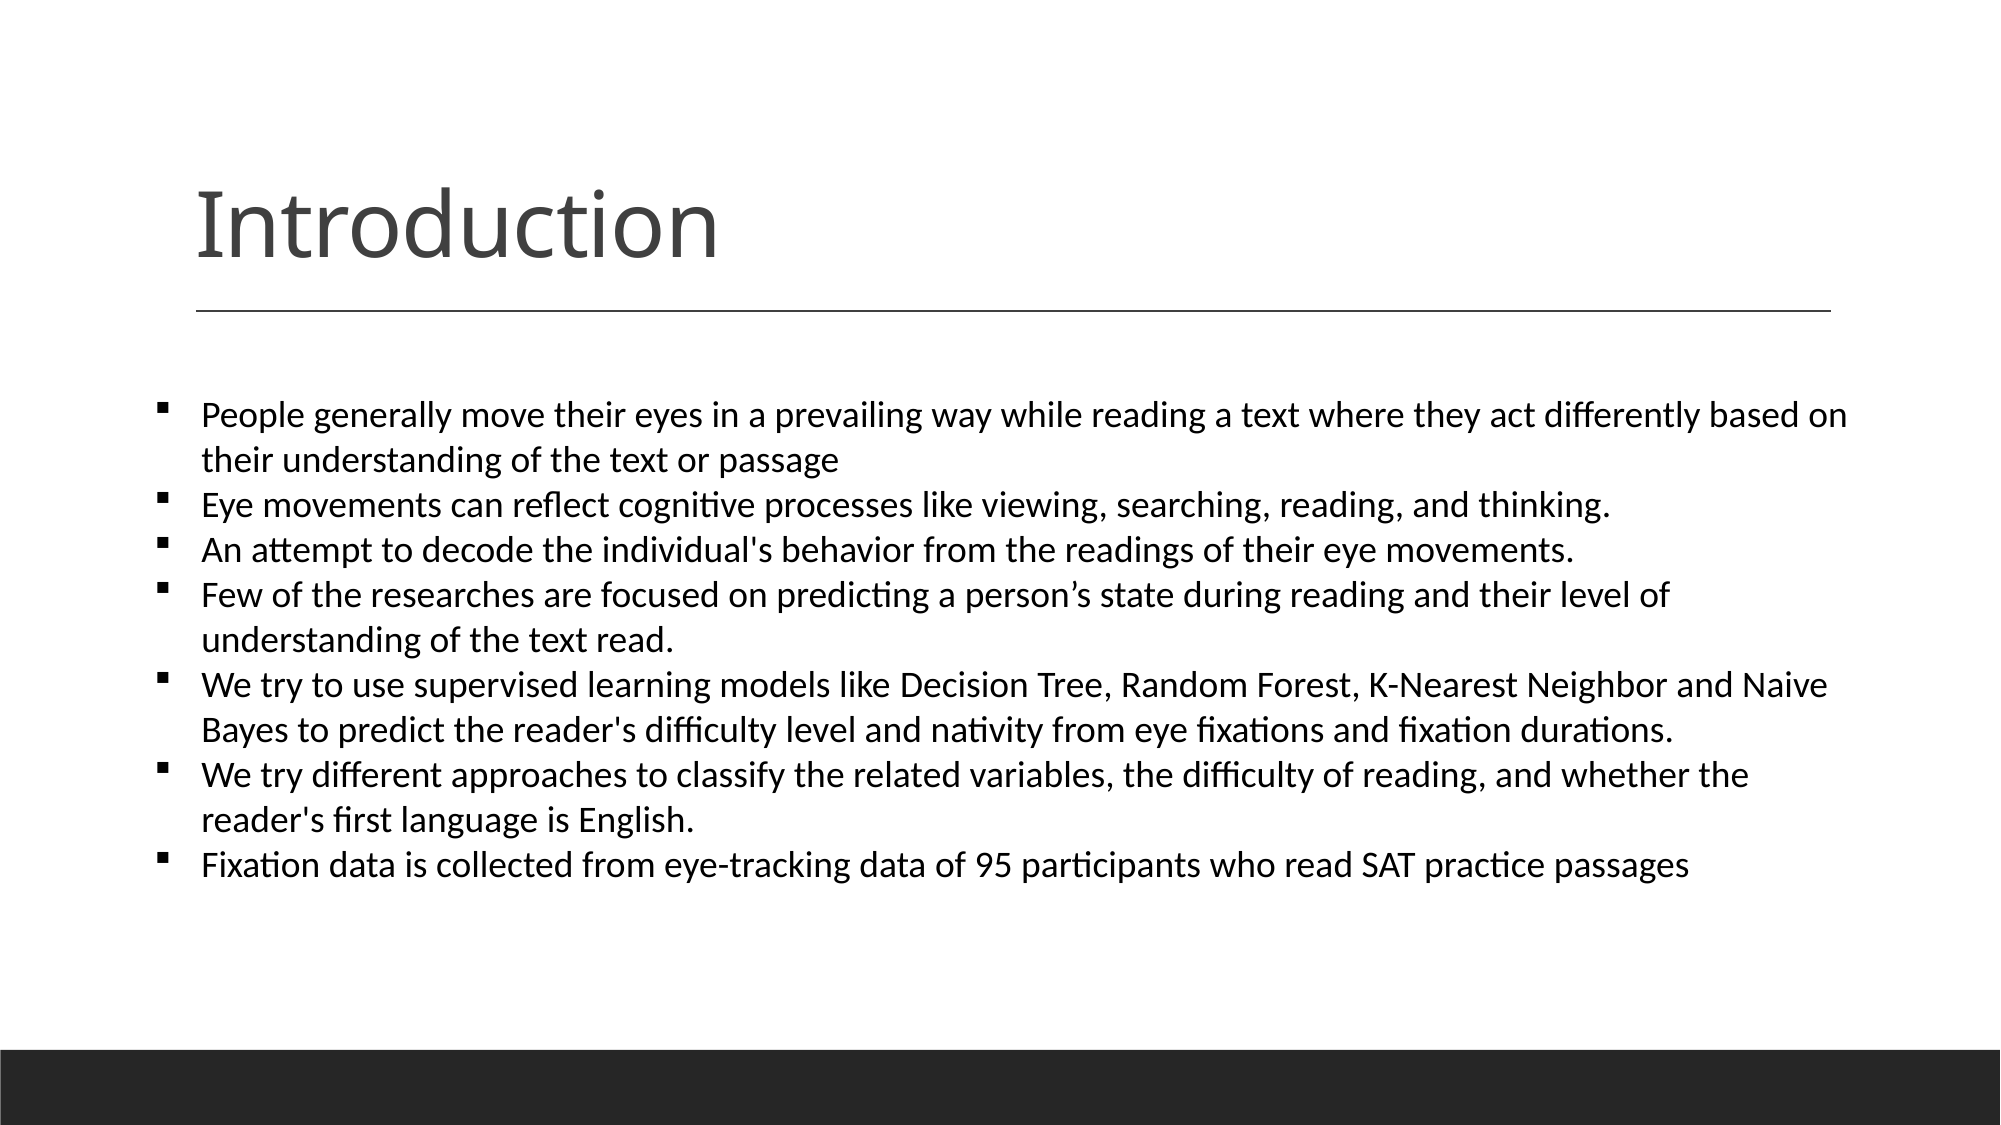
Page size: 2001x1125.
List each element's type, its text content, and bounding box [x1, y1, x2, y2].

title Introduction [180, 47, 1830, 285]
text_box People generally move their eyes in a prevailing way while reading a text where they act differently based on their understanding of the text or passage Eye movements can reflect cognitive processes like viewing, searching, reading, and thinking. An attempt to decode the individual's behavior from the readings of their eye movements. Few of the researches are focused on predicting a person’s state during reading and their level of understanding of the text read. We try to use supervised learning models like Decision Tree, Random Forest, K-Nearest Neighbor and Naive Bayes to predict the reader's difficulty level and nativity from eye fixations and fixation durations. We try different approaches to classify the related variables, the difficulty of reading, and whether the reader's first language is English. Fixation data is collected from eye-tracking data of 95 participants who read SAT practice passages [139, 382, 1871, 893]
